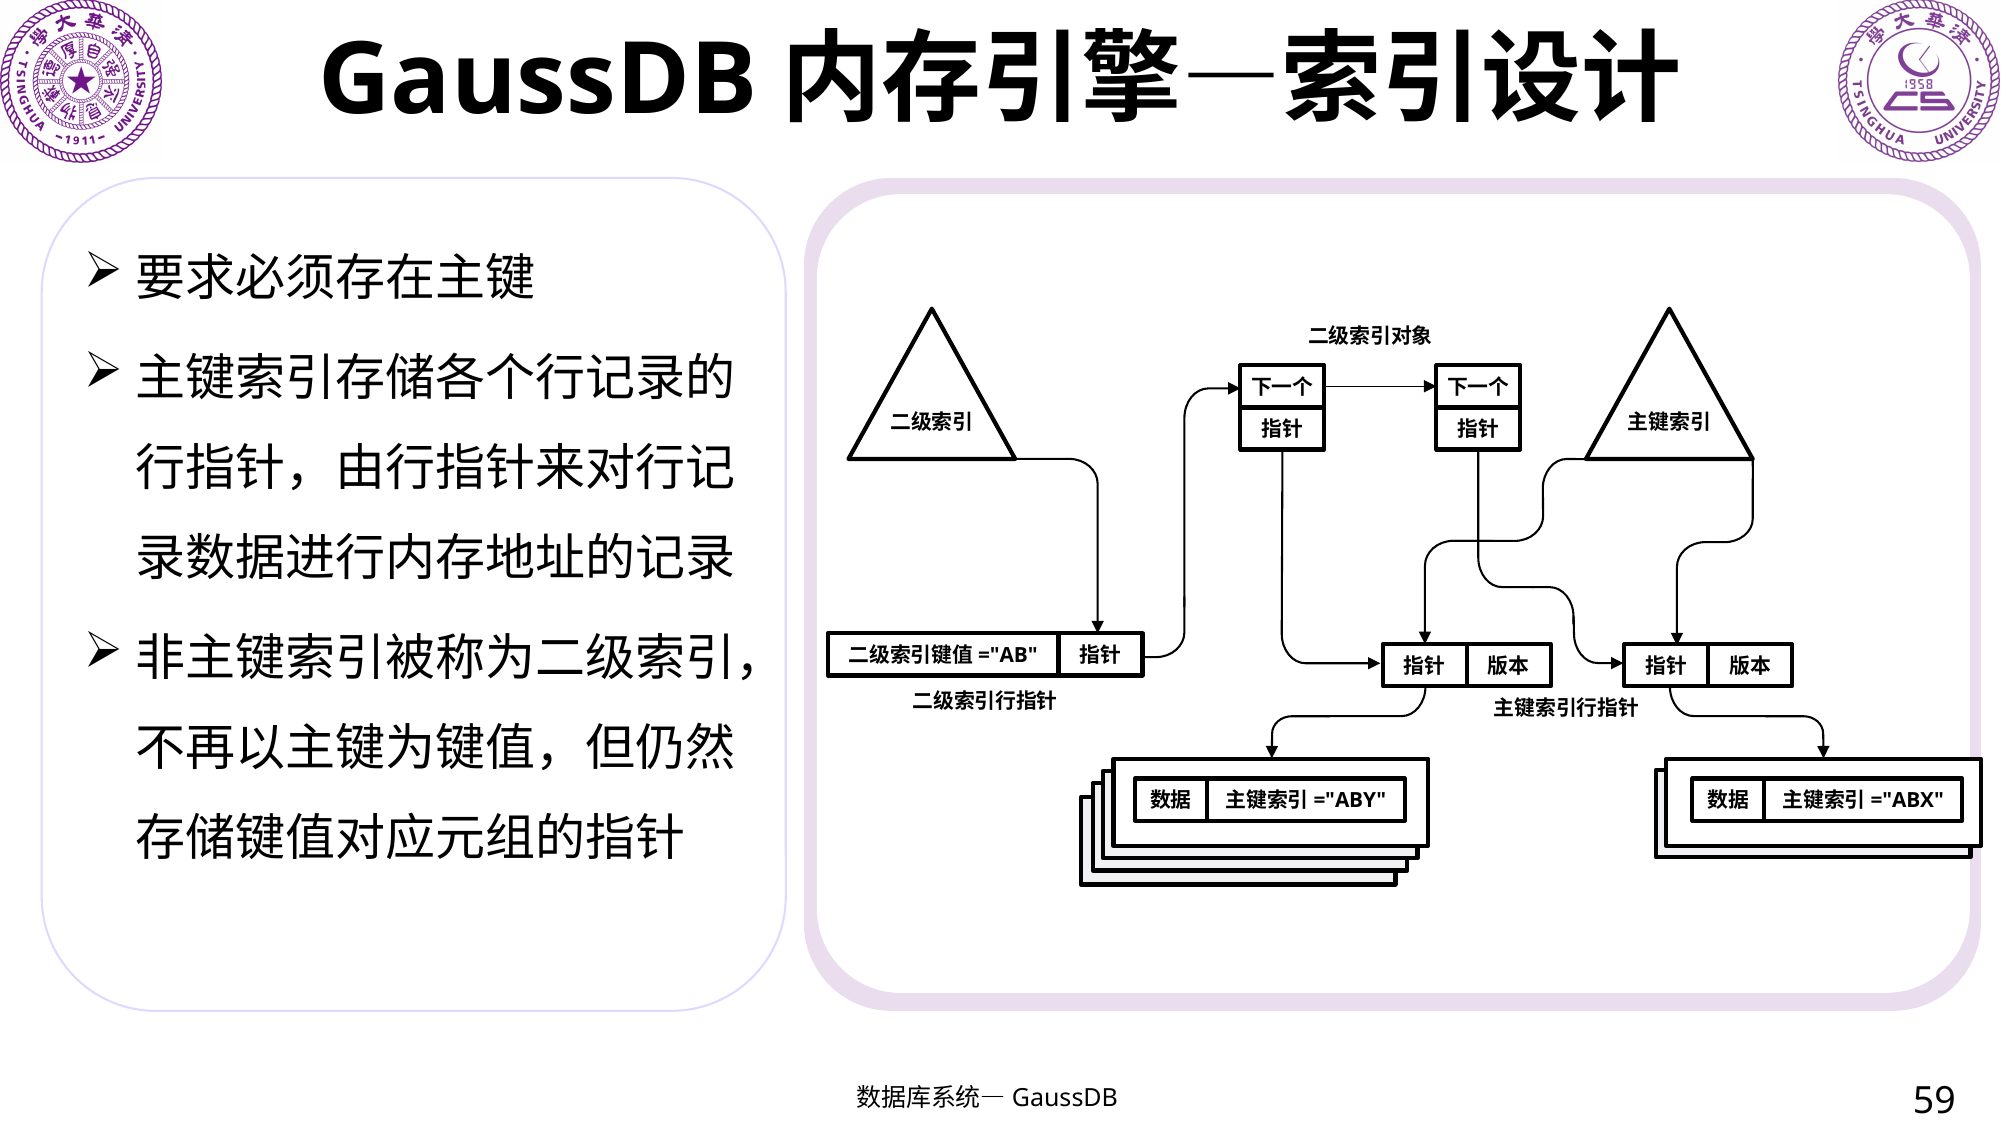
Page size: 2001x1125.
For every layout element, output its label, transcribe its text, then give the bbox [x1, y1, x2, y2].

text_box [801, 175, 1984, 1014]
picture [0, 0, 162, 163]
text_box [78, 177, 749, 208]
picture [1838, 0, 2000, 162]
list 要求必须存在主键 主键索引存储各个行记录的行指针，由行指针来对行记录数据进行内存地址的记录 非主键索引被称为二级索引，不再以主键为键值，但仍然存储键值对应元组的指针 [68, 208, 768, 517]
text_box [827, 308, 1982, 885]
title GaussDB内存引擎—索引设计 [172, 17, 1828, 130]
footer 数据库系统—GaussDB [670, 1073, 1304, 1125]
slide_number 59 [1898, 1069, 2000, 1125]
text_box [41, 219, 786, 1011]
text_box [814, 192, 1972, 996]
